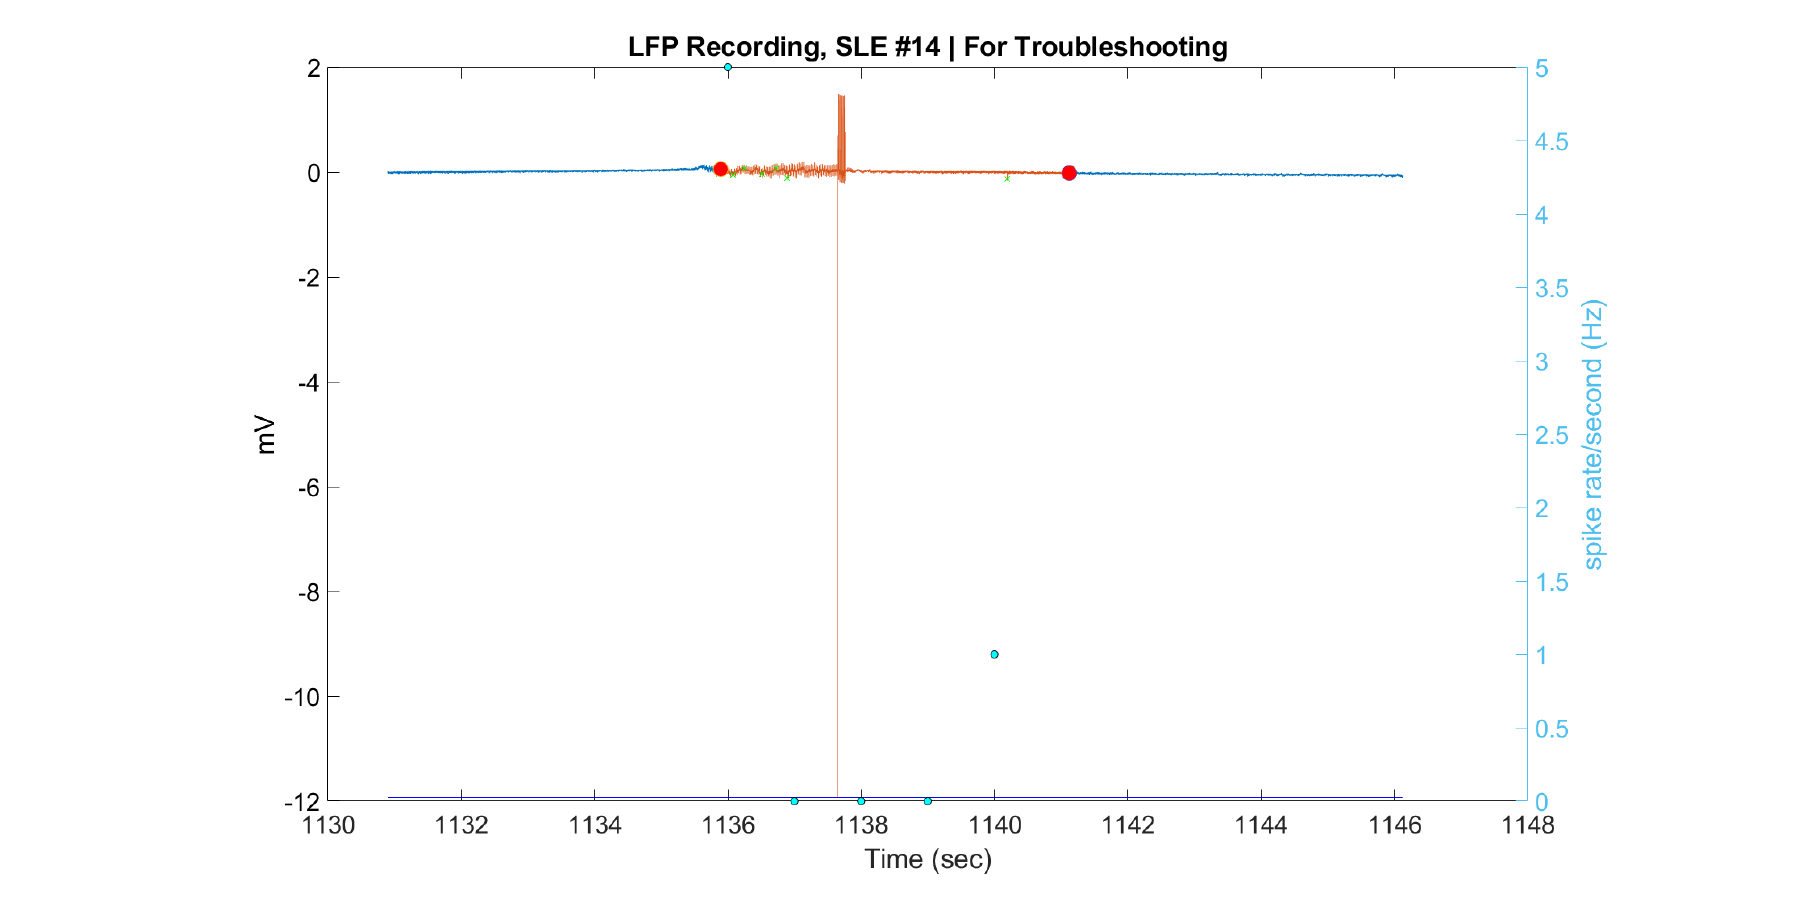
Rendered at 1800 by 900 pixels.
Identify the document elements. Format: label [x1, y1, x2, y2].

picture [126, 0, 1674, 900]
